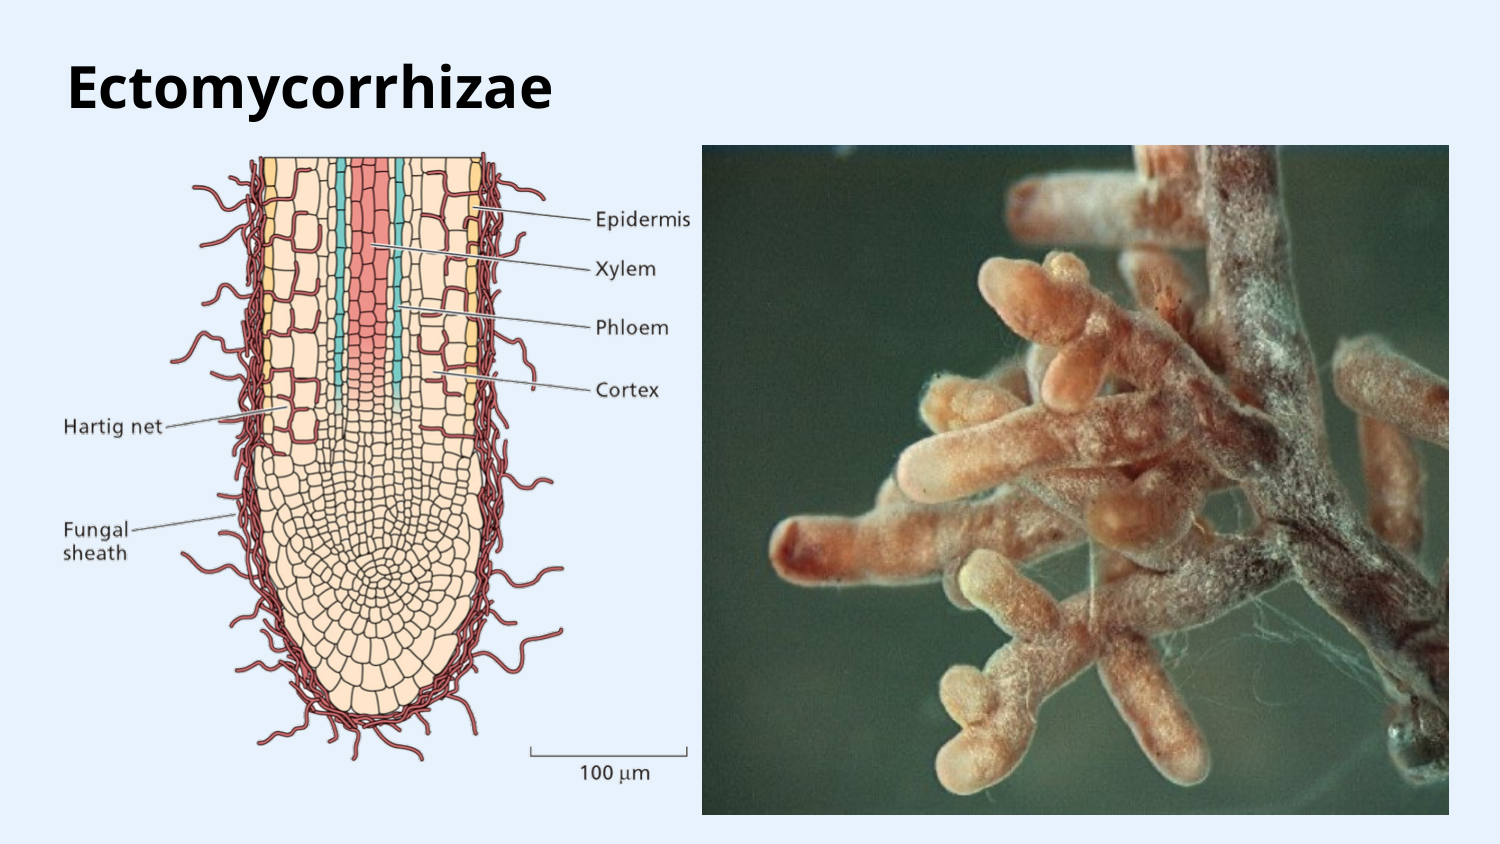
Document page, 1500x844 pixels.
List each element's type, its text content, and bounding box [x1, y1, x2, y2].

picture [50, 145, 1450, 816]
title Ectomycorrhizae [51, 35, 1449, 130]
